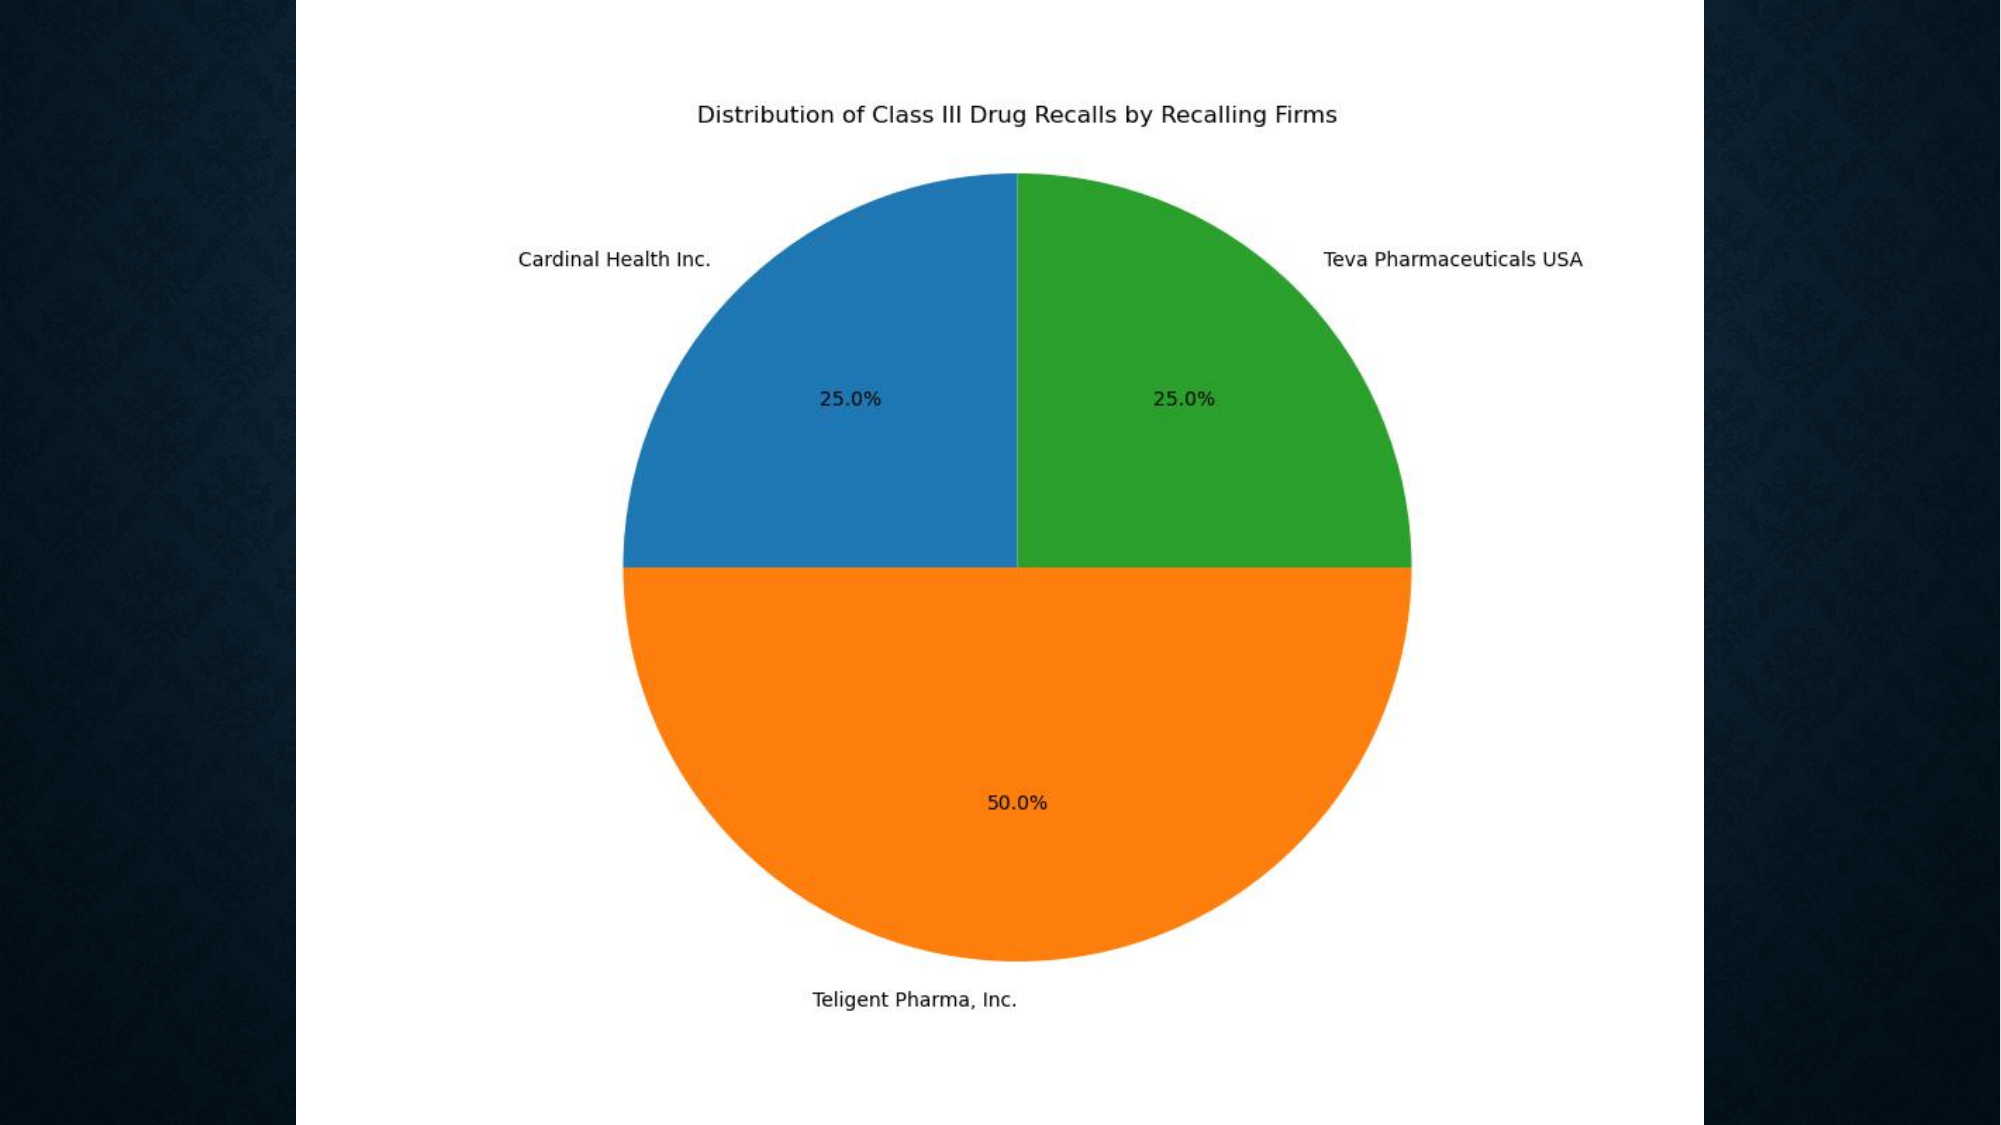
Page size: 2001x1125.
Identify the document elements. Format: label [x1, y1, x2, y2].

picture [296, 0, 1704, 1125]
